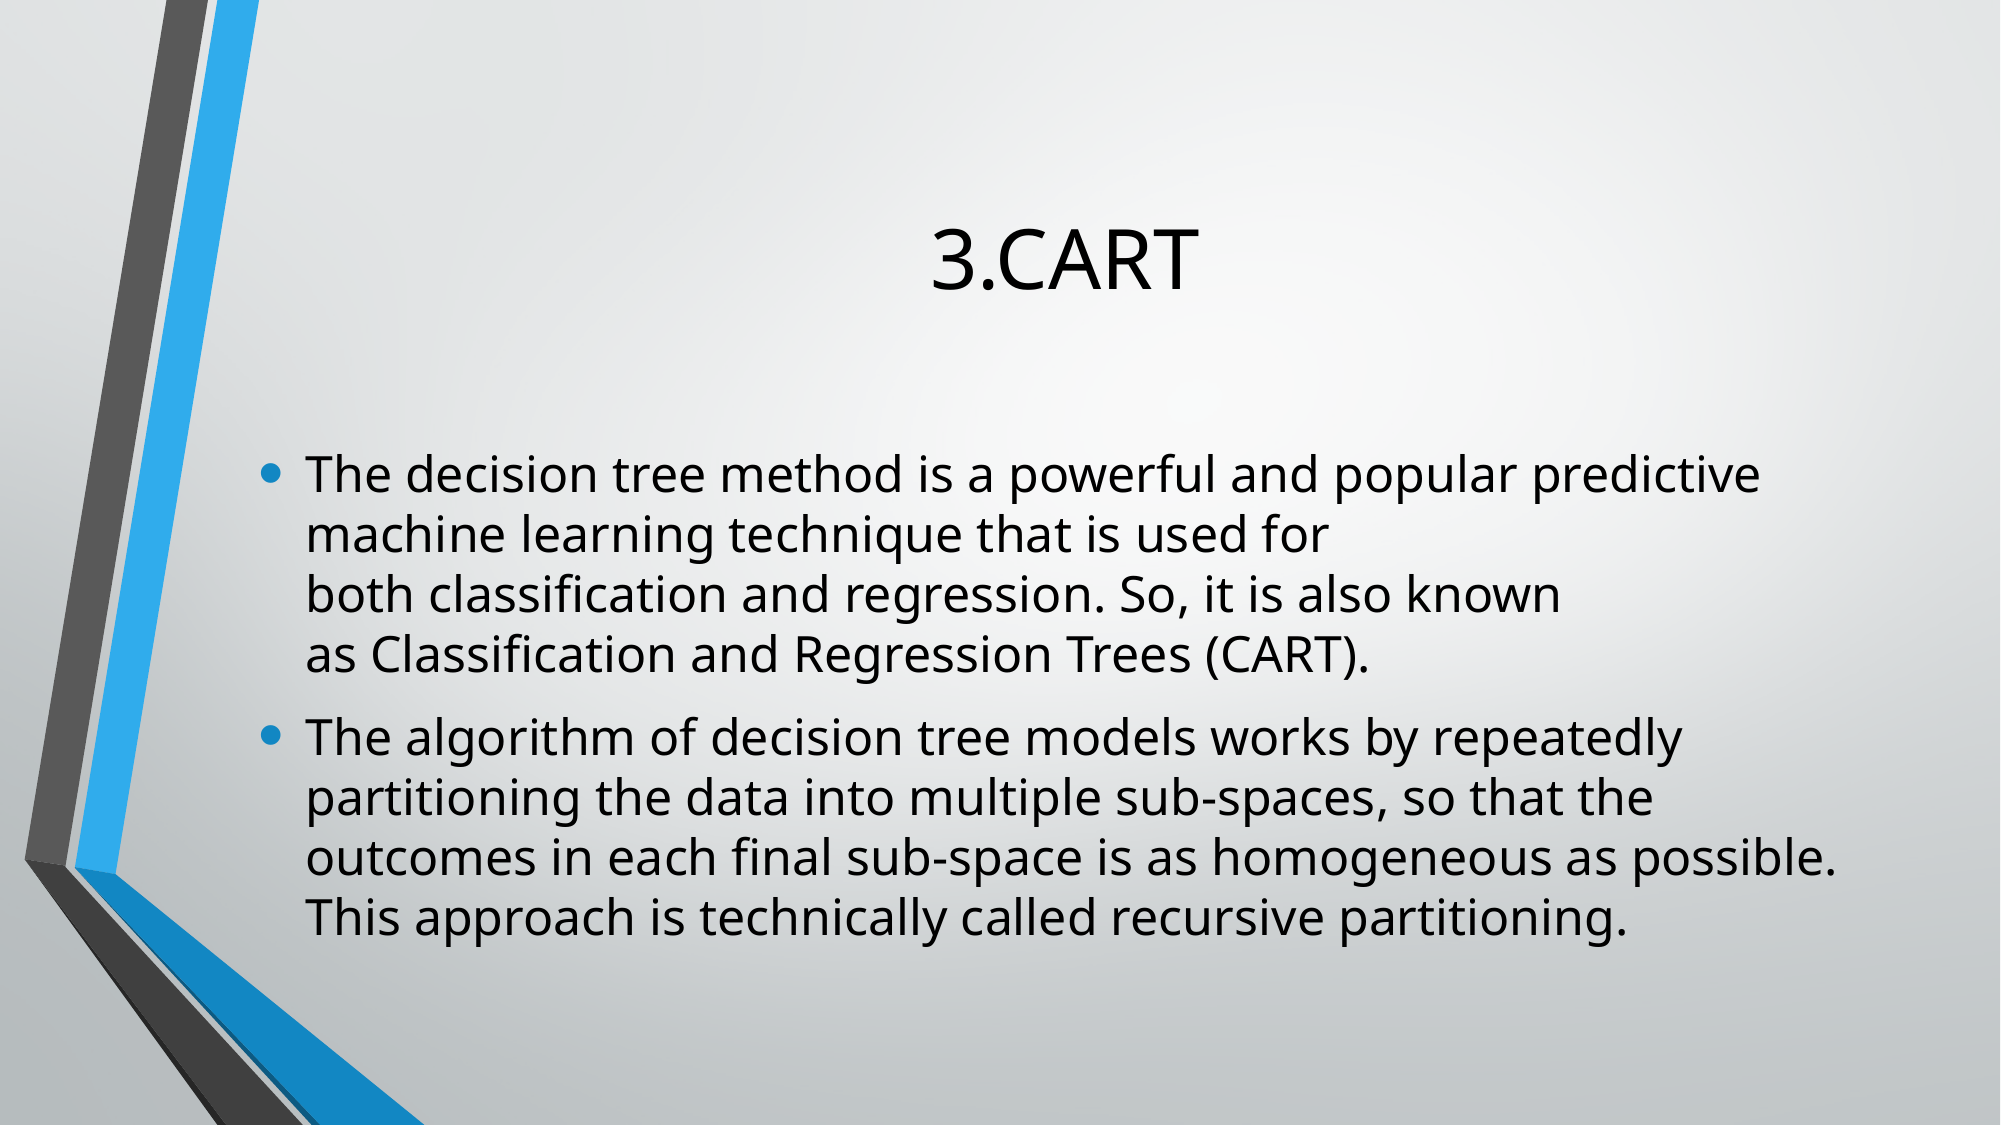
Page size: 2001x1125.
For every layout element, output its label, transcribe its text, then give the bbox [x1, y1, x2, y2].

list The decision tree method is a powerful and popular predictive machine learning technique that is used for both classification and regression. So, it is also known as Classification and Regression Trees (CART). The algorithm of decision tree models works by repeatedly partitioning the data into multiple sub-spaces, so that the outcomes in each final sub-space is as homogeneous as possible. This approach is technically called recursive partitioning. [243, 437, 1887, 950]
title 3.CART [243, 112, 1887, 400]
